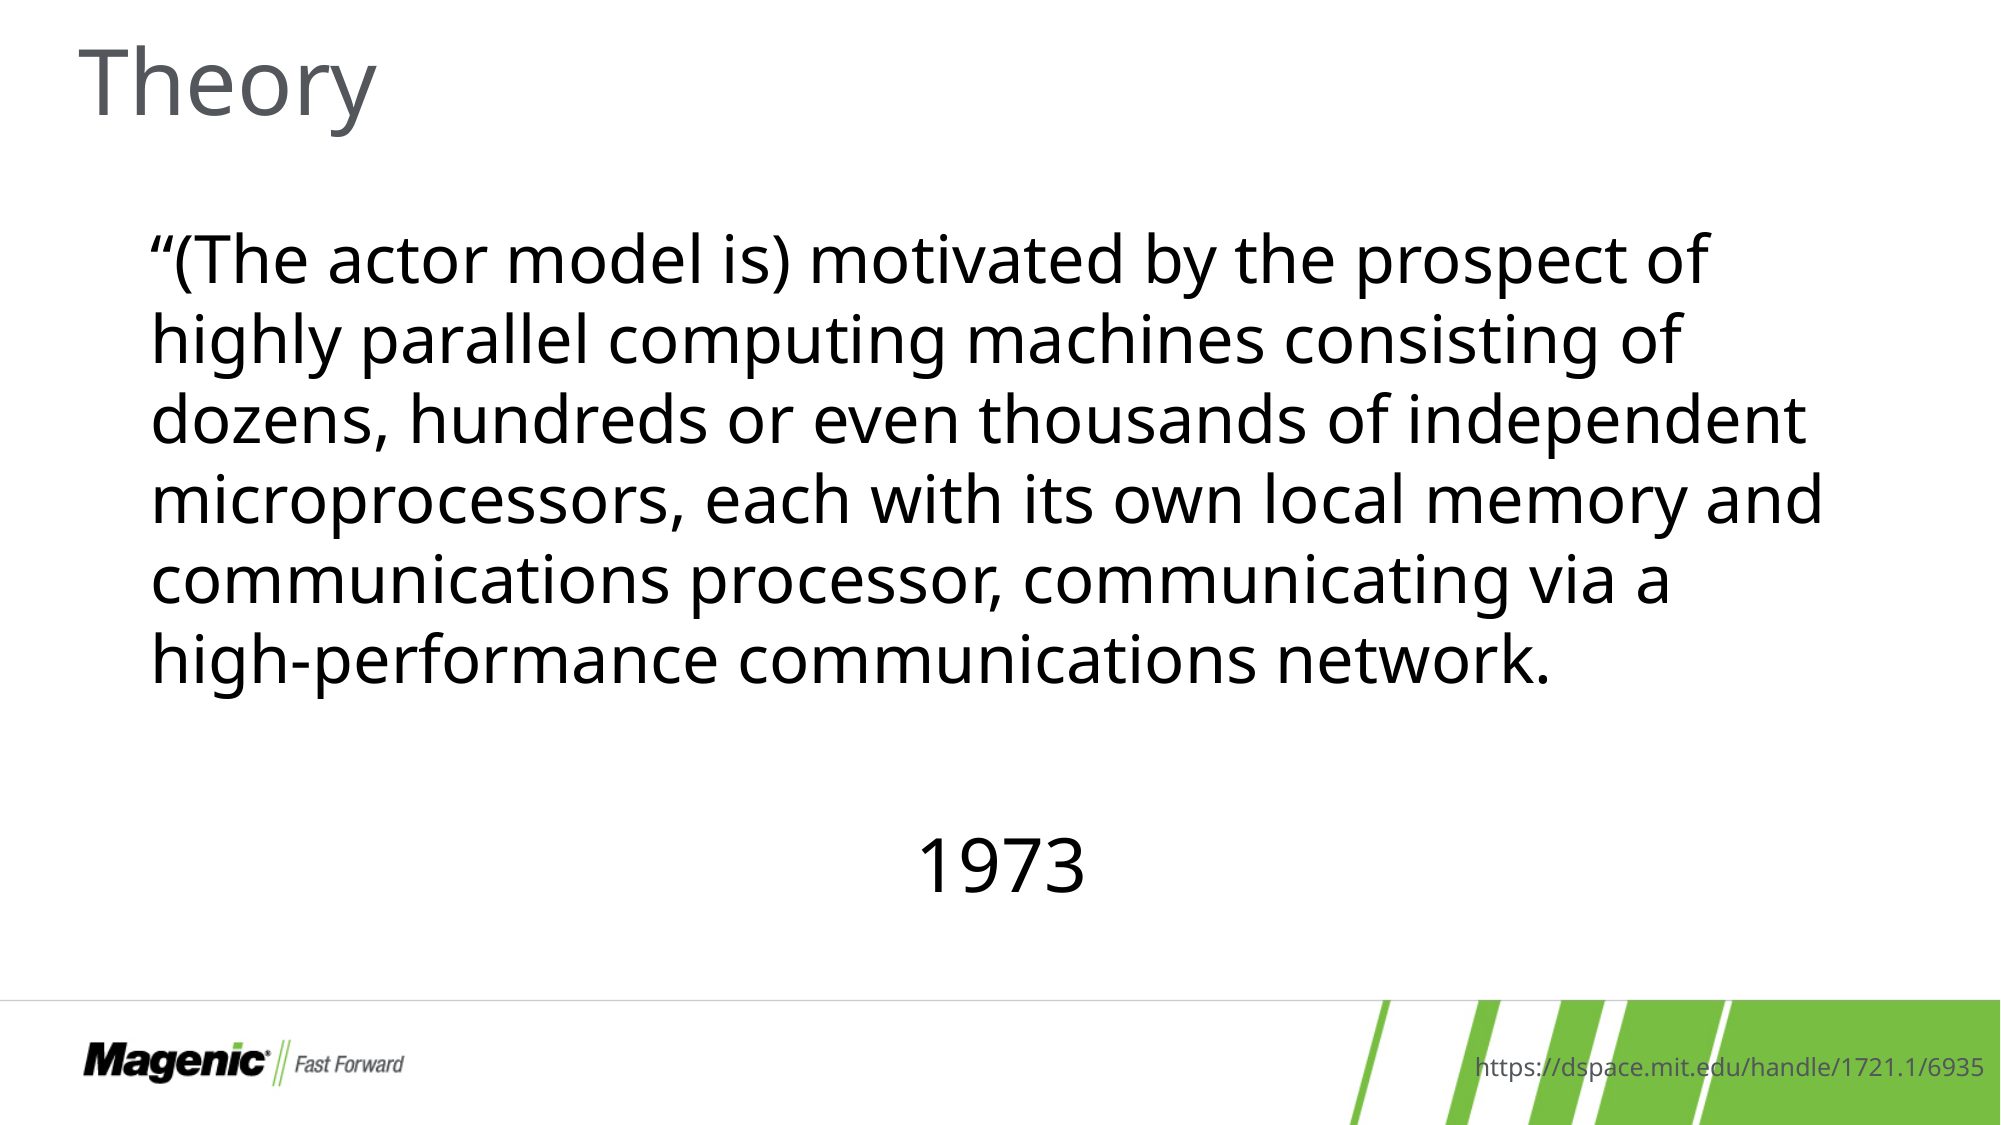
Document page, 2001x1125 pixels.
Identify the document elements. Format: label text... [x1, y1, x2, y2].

text_box https://dspace.mit.edu/handle/1721.1/6935 [450, 1029, 2000, 1104]
text_box 1973 [901, 809, 1103, 915]
text_box “(The actor model is) motivated by the prospect of highly parallel computing machines consisting of dozens, hundreds or even thousands of independent microprocessors, each with its own local memory and communications processor, communicating via a high-performance communications network. [135, 209, 1866, 704]
picture [0, 0, 2001, 1125]
title Theory [63, 41, 1938, 131]
